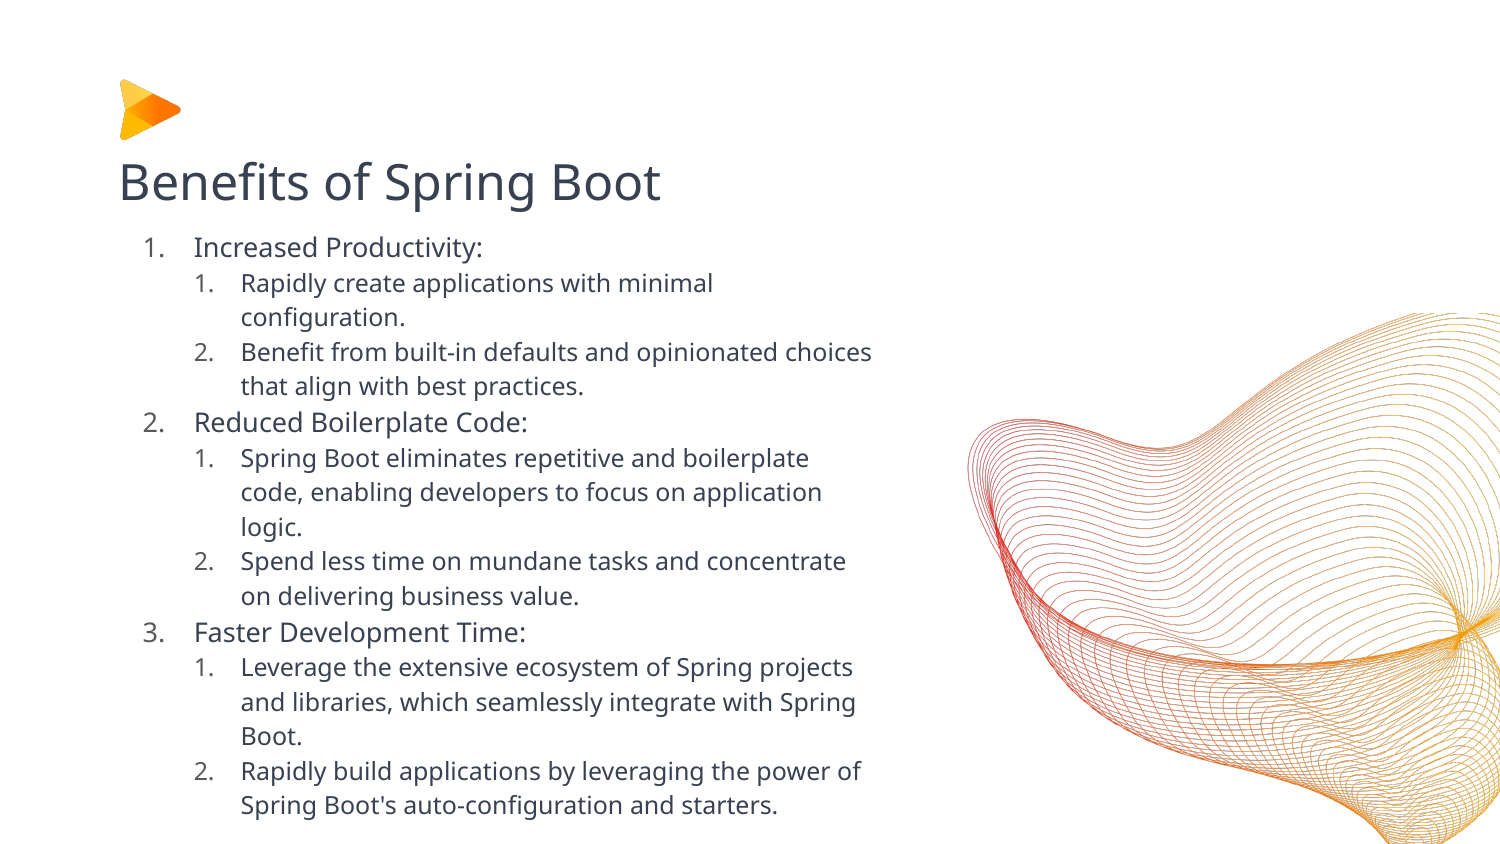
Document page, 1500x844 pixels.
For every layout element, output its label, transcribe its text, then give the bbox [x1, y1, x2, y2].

subtitle Increased Productivity: Rapidly create applications with minimal configuration. Benefit from built-in defaults and opinionated choices that align with best practices. Reduced Boilerplate Code: Spring Boot eliminates repetitive and boilerplate code, enabling developers to focus on application logic. Spend less time on mundane tasks and concentrate on delivering business value. Faster Development Time: Leverage the extensive ecosystem of Spring projects and libraries, which seamlessly integrate with Spring Boot. Rapidly build applications by leveraging the power of Spring Boot's auto-configuration and starters. [103, 210, 892, 776]
picture [119, 78, 181, 140]
picture [958, 103, 1500, 844]
title Benefits of Spring Boot [103, 151, 932, 271]
